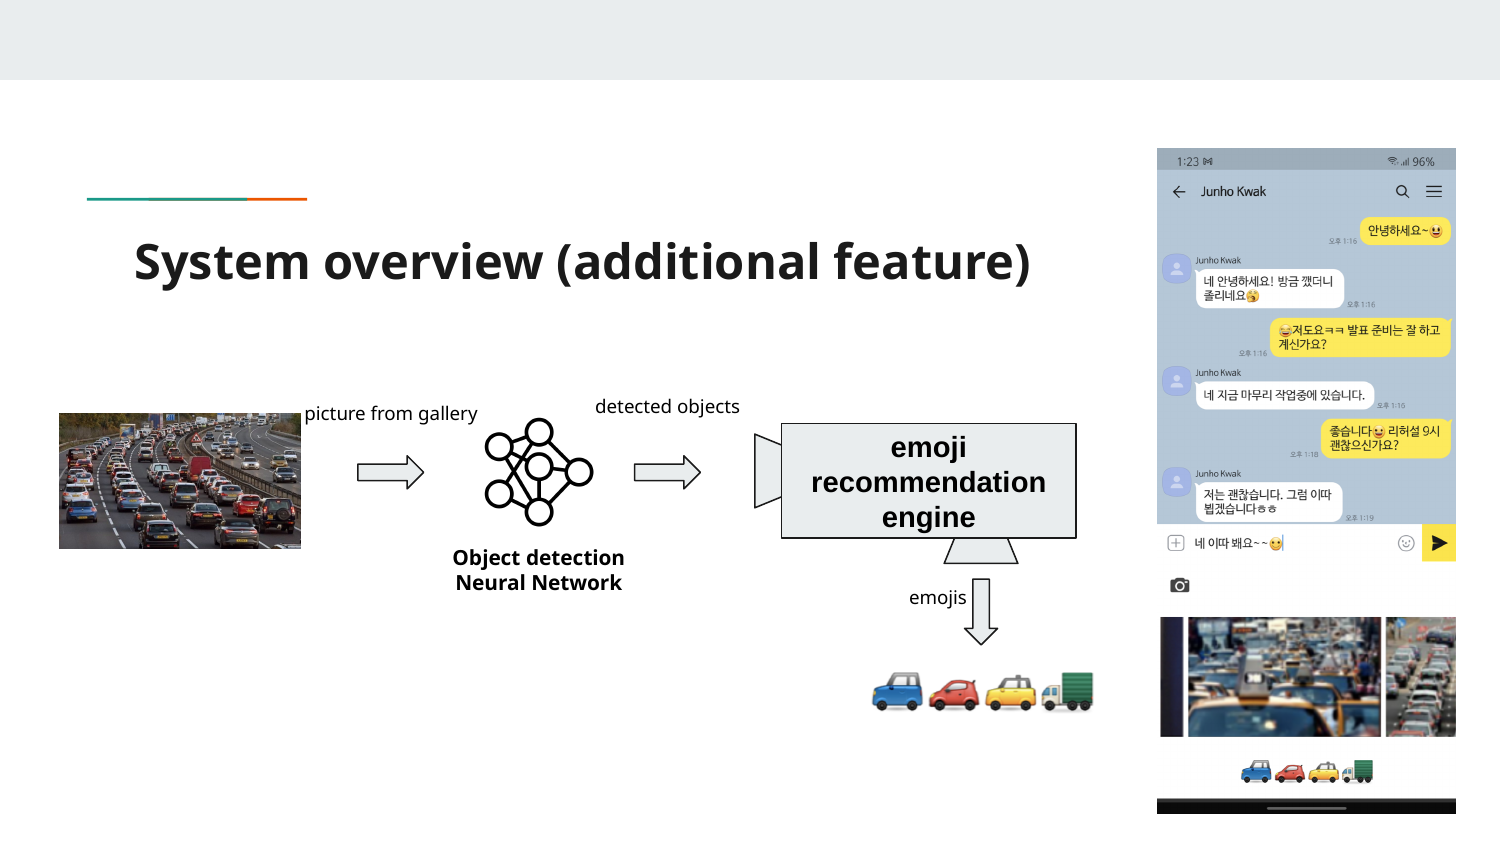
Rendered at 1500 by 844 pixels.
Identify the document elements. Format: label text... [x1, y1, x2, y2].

text_box Object detection Neural Network [406, 529, 671, 610]
text_box emojis [806, 574, 1070, 620]
picture [481, 414, 597, 530]
picture [1156, 148, 1456, 814]
picture [860, 660, 1102, 722]
text_box [634, 455, 701, 489]
text_box emoji recommendation engine [781, 423, 1077, 539]
text_box picture from gallery [258, 390, 523, 436]
text_box [944, 539, 1018, 564]
title System overview (additional feature) [119, 216, 1151, 305]
text_box [964, 579, 998, 645]
picture [59, 413, 301, 549]
text_box detected objects [535, 383, 800, 429]
text_box [754, 434, 781, 508]
text_box [357, 455, 424, 489]
